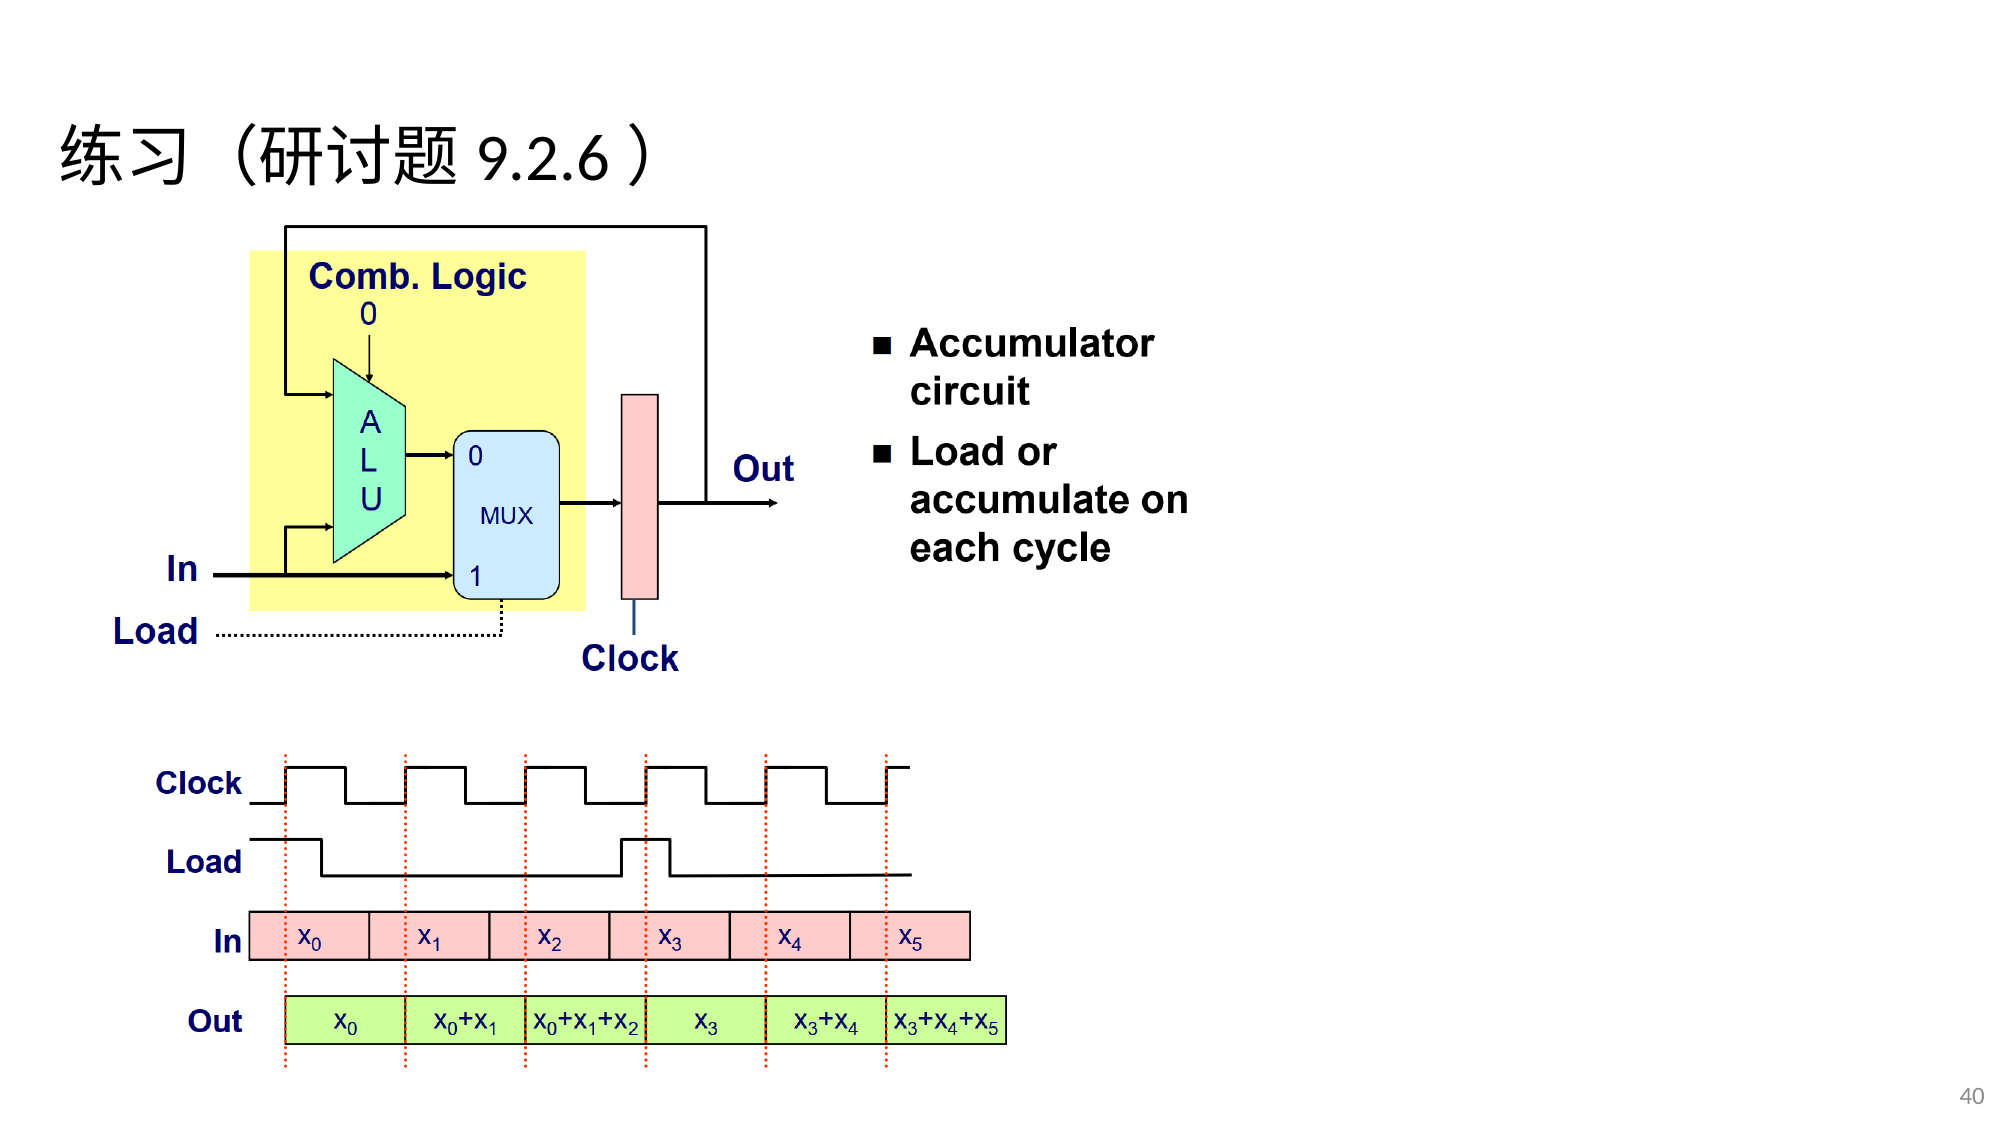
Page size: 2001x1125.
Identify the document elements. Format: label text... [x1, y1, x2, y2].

slide_number 40 [1550, 1065, 2000, 1125]
text_box 练习（研讨题9.2.6） [44, 106, 955, 201]
picture [43, 202, 1208, 1083]
